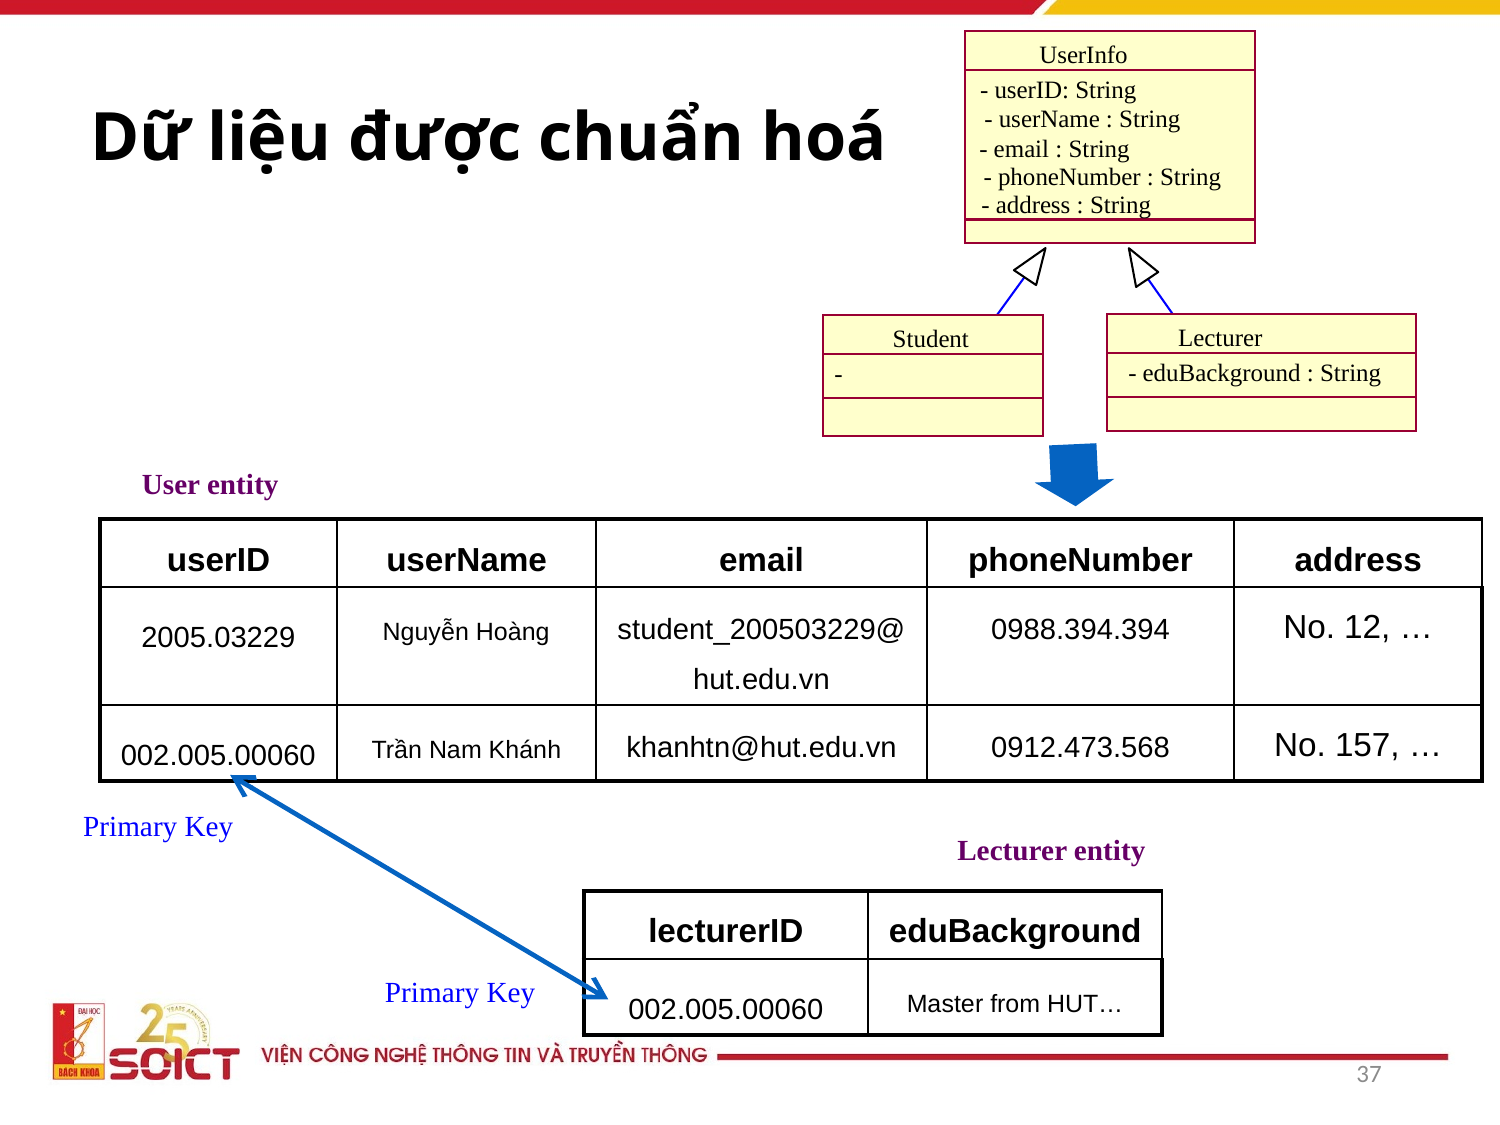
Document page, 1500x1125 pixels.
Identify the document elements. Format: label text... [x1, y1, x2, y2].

text_box [964, 69, 1255, 219]
text_box [964, 219, 1255, 244]
table_header userName [338, 521, 595, 586]
text_box [822, 353, 1044, 436]
text_box User entity [124, 456, 297, 509]
table_cell 002.005.00060 [102, 706, 336, 779]
table_cell No. 12, … [1235, 588, 1480, 704]
text_box [1107, 397, 1417, 431]
text_box Lecturer entity [939, 822, 1164, 875]
table_header address [1235, 521, 1481, 586]
table_cell khanhtn@hut.edu.vn [597, 706, 926, 779]
text_box [1013, 248, 1046, 286]
text_box Primary Key [65, 798, 252, 852]
table_header eduBackground [869, 893, 1161, 958]
table_cell No. 157, … [1235, 706, 1480, 779]
text_box [1107, 353, 1417, 397]
table_cell 002.005.00060 [586, 960, 867, 1033]
text_box Primary Key [367, 964, 554, 1017]
table_header lecturerID [586, 893, 867, 958]
picture [0, 0, 1500, 1125]
text_box [822, 398, 1043, 436]
table_header userID [102, 521, 336, 586]
text_box - userName : String [984, 102, 1181, 133]
slide_number 37 [1059, 1042, 1397, 1103]
table_cell Trần Nam Khánh [338, 706, 595, 779]
table_cell Nguyễn Hoàng [338, 588, 595, 704]
table_cell student_200503229@hut.edu.vn [597, 588, 926, 704]
text_box - eduBackground : String [1128, 356, 1382, 387]
text_box [554, 967, 609, 1000]
text_box [964, 30, 1255, 69]
text_box Student [892, 322, 970, 353]
text_box - [834, 357, 850, 388]
table_header phoneNumber [928, 521, 1233, 586]
table_header email [597, 521, 926, 586]
text_box [822, 315, 1043, 353]
text_box UserInfo [1039, 38, 1129, 69]
text_box [1034, 443, 1115, 507]
text_box [1128, 248, 1159, 287]
table_cell 0988.394.394 [928, 588, 1233, 704]
table_cell 2005.03229 [102, 588, 336, 704]
text_box - address : String [981, 188, 1152, 219]
text_box - userID: String [979, 73, 1137, 104]
table_cell Master from HUT… [869, 960, 1160, 1033]
text_box - phoneNumber : String [983, 160, 1222, 191]
text_box Lecturer [1178, 321, 1263, 352]
text_box [1107, 314, 1417, 353]
text_box [230, 774, 549, 964]
table_cell 0912.473.568 [928, 706, 1233, 779]
text_box - email : String [979, 132, 1131, 163]
title Dữ liệu được chuẩn hoá [75, 45, 916, 233]
